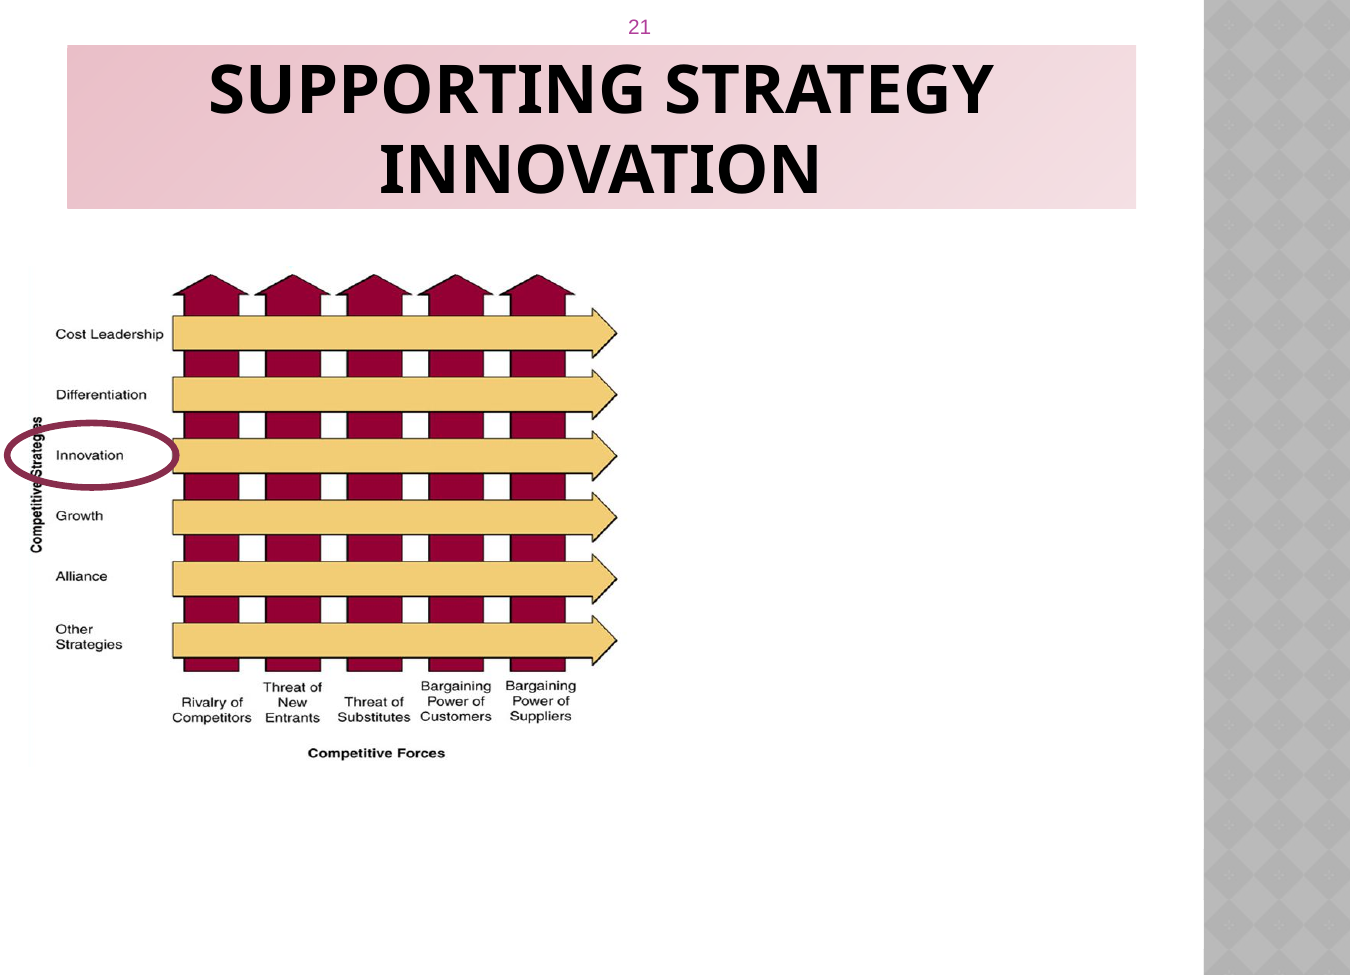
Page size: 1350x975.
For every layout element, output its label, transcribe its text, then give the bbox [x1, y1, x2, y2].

title supporting strategy innovation [67, 45, 1137, 209]
text_box [3, 433, 22, 478]
picture [28, 265, 630, 768]
slide_number 21 [564, 5, 651, 39]
